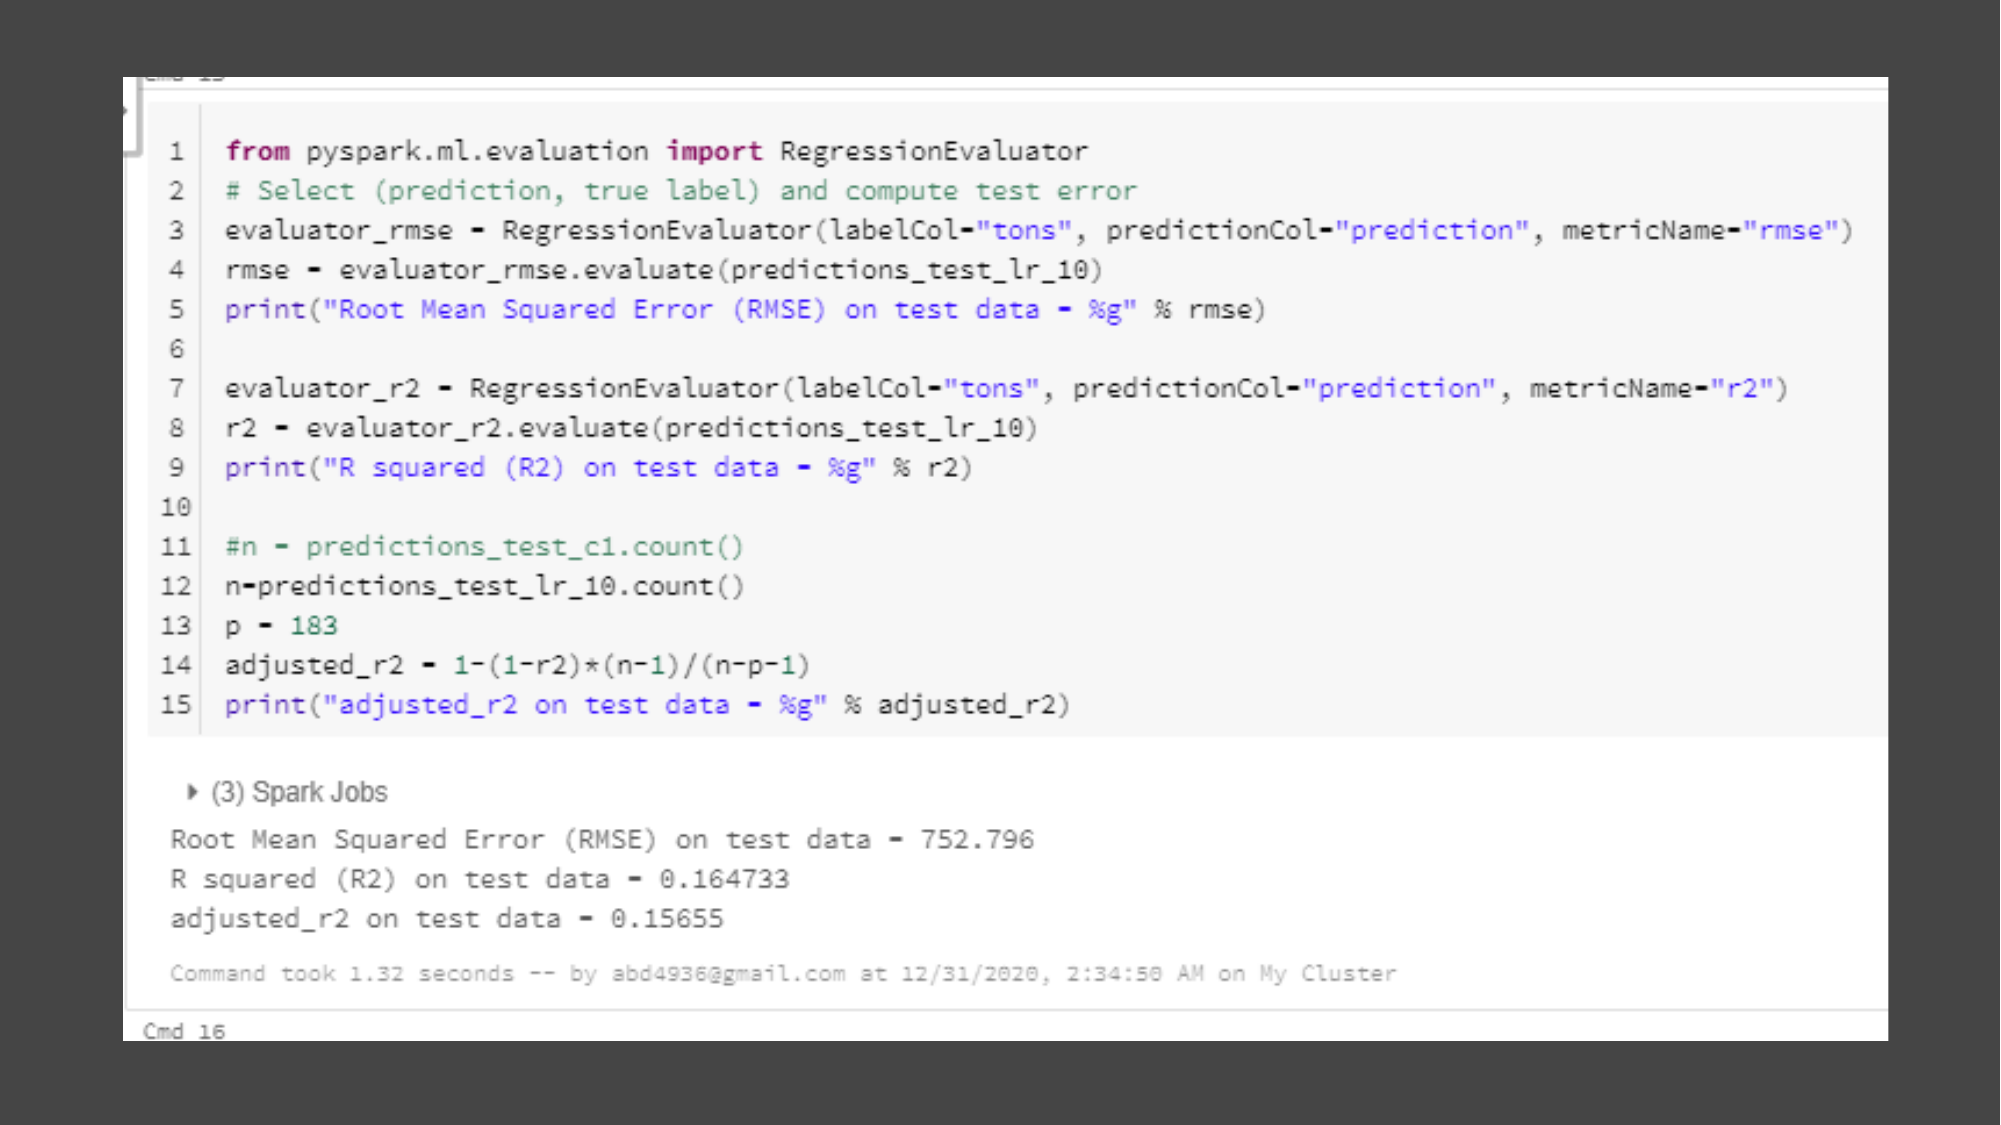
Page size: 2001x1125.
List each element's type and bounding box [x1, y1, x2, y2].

picture [122, 77, 1889, 1041]
